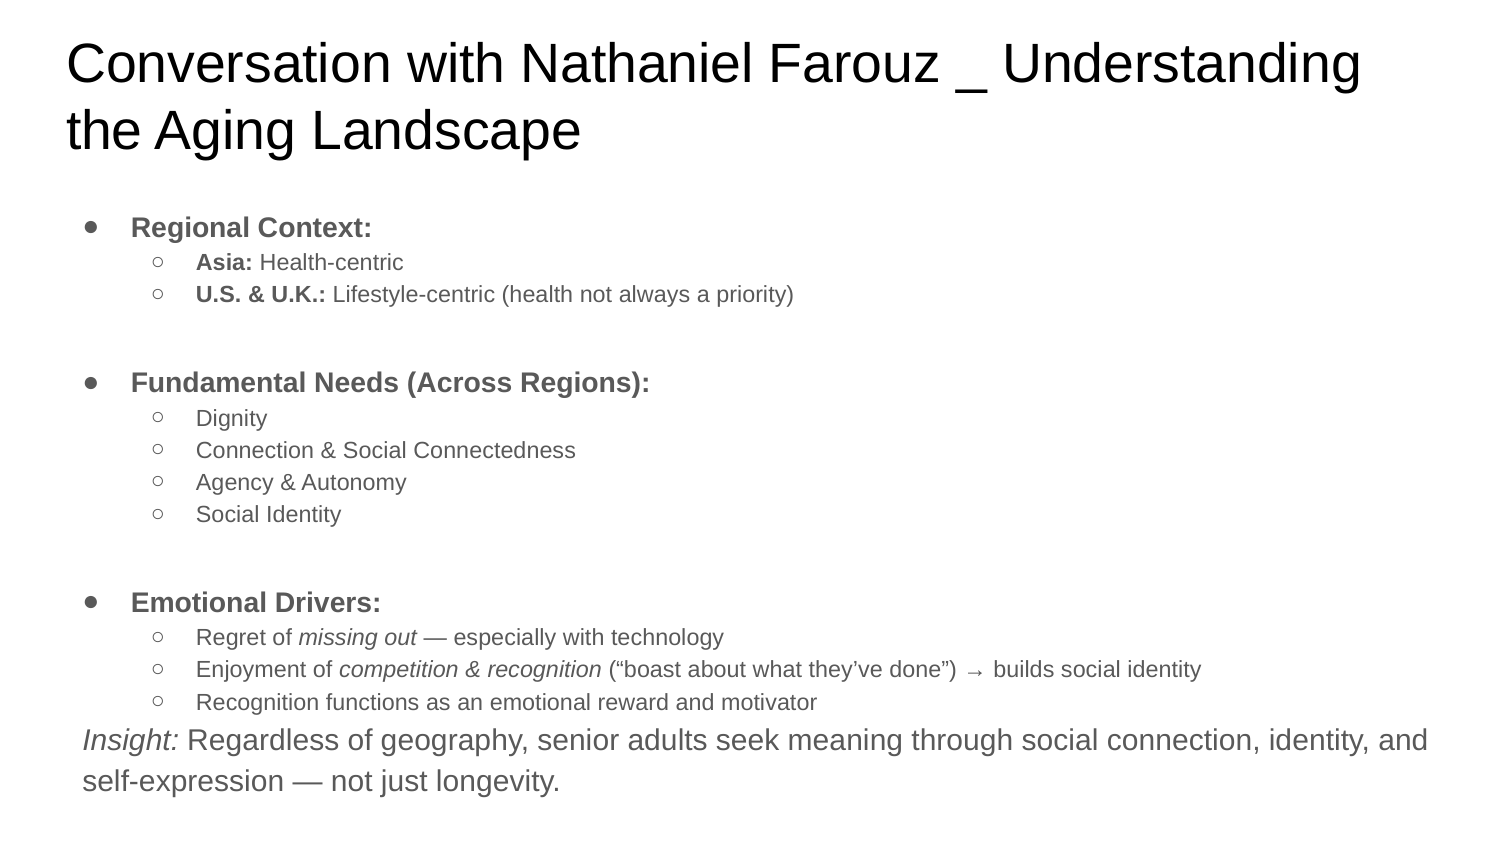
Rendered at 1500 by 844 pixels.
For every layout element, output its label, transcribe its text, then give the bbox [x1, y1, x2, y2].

title Conversation with Nathaniel Farouz _ Understanding the Aging Landscape [51, 12, 1449, 176]
list Regional Context: Asia: Health-centric U.S. & U.K.: Lifestyle-centric (health not always a priority) Fundamental Needs (Across Regions): Dignity Connection & Social Connectedness Agency & Autonomy Social Identity Emotional Drivers: Regret of missing out — especially with technology Enjoyment of competition & recognition (“boast about what they’ve done”) → builds social identity Recognition functions as an emotional reward and motivator Insight: Regardless of geography, senior adults seek meaning through social connection, identity, and self-expression — not just longevity. [51, 189, 1449, 819]
